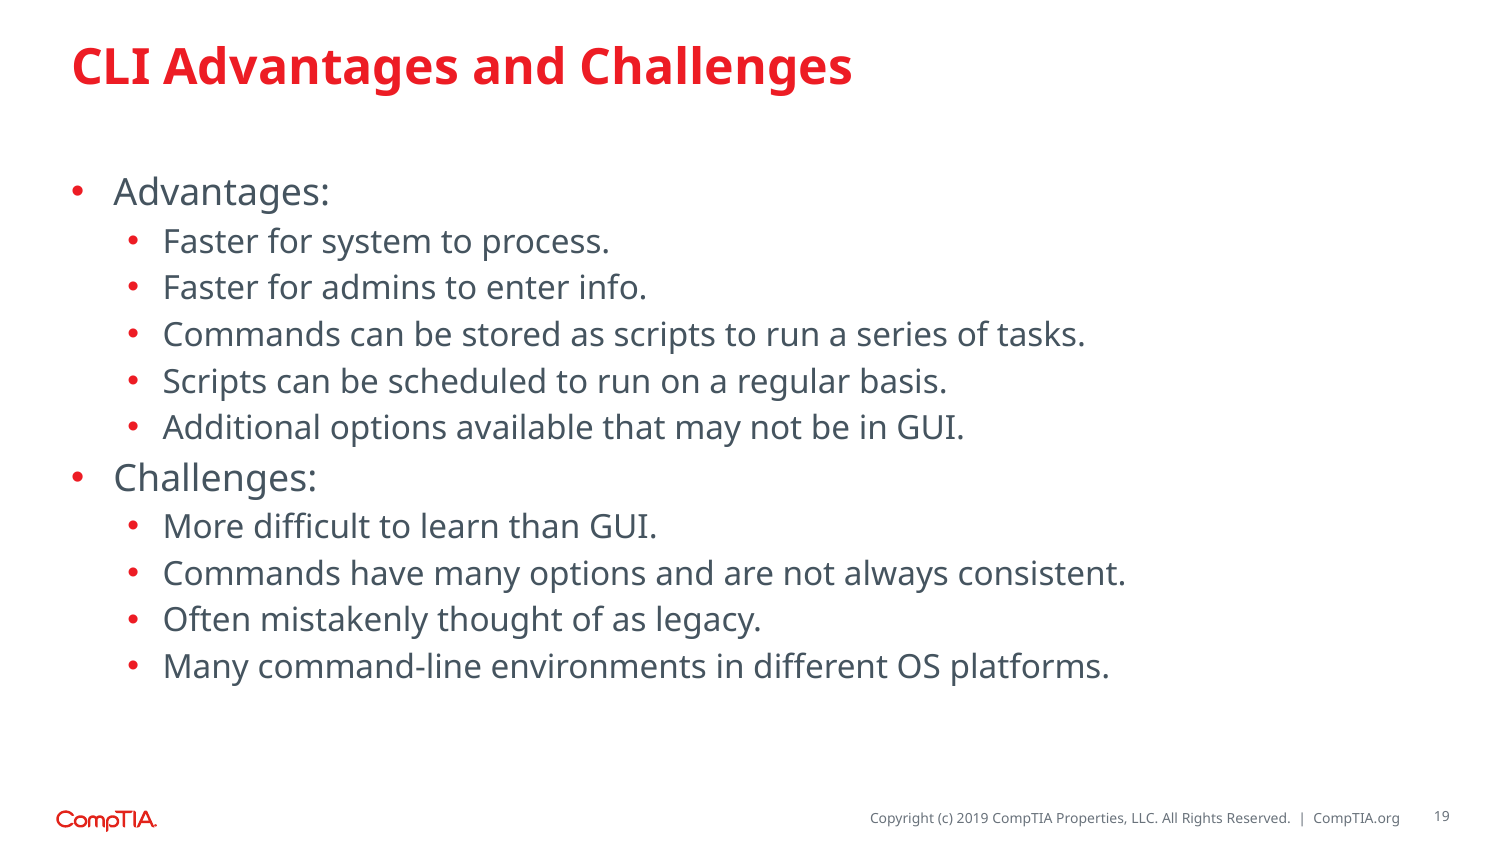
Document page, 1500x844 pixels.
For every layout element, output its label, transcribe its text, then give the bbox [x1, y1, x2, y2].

slide_number 19 [1407, 800, 1450, 835]
title CLI Advantages and Challenges [56, 12, 1444, 117]
list Advantages: Faster for system to process. Faster for admins to enter info. Commands can be stored as scripts to run a series of tasks. Scripts can be scheduled to run on a regular basis. Additional options available that may not be in GUI. Challenges: More difficult to learn than GUI. Commands have many options and are not always consistent. Often mistakenly thought of as legacy. Many command-line environments in different OS platforms. [56, 160, 1444, 746]
